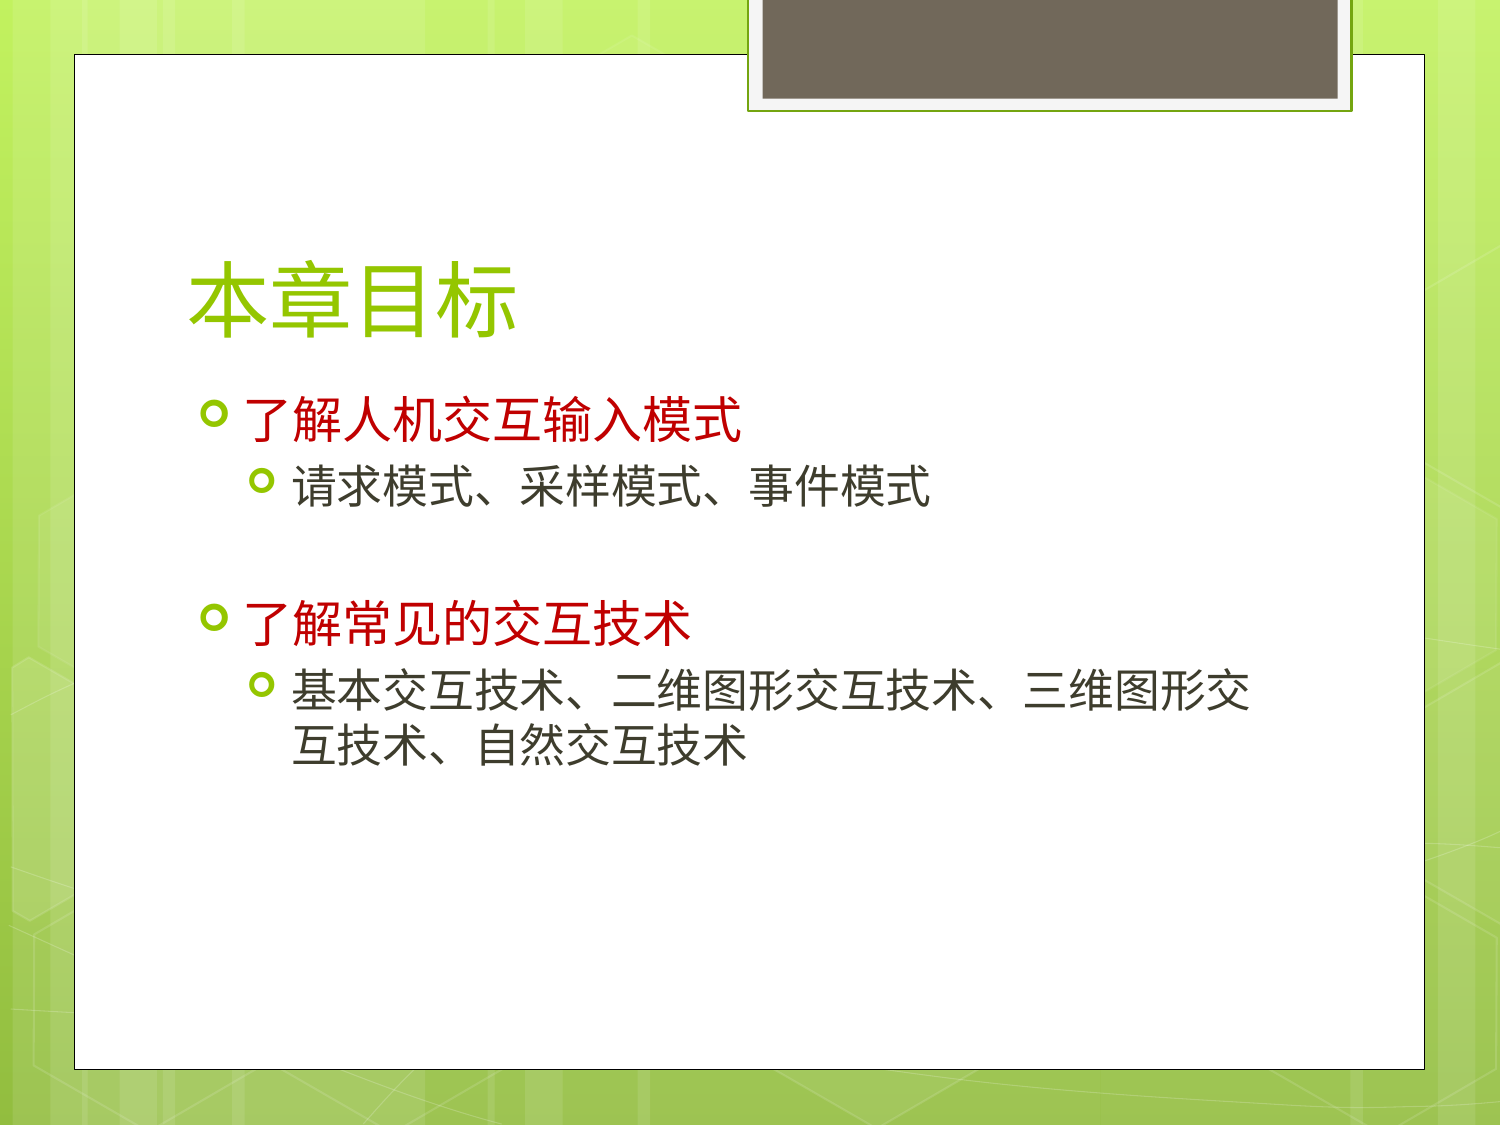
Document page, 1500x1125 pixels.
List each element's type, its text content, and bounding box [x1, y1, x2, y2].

list 了解人机交互输入模式 请求模式、采样模式、事件模式 了解常见的交互技术 基本交互技术、二维图形交互技术、三维图形交互技术、自然交互技术 [171, 381, 1283, 957]
title 本章目标 [171, 168, 1324, 357]
